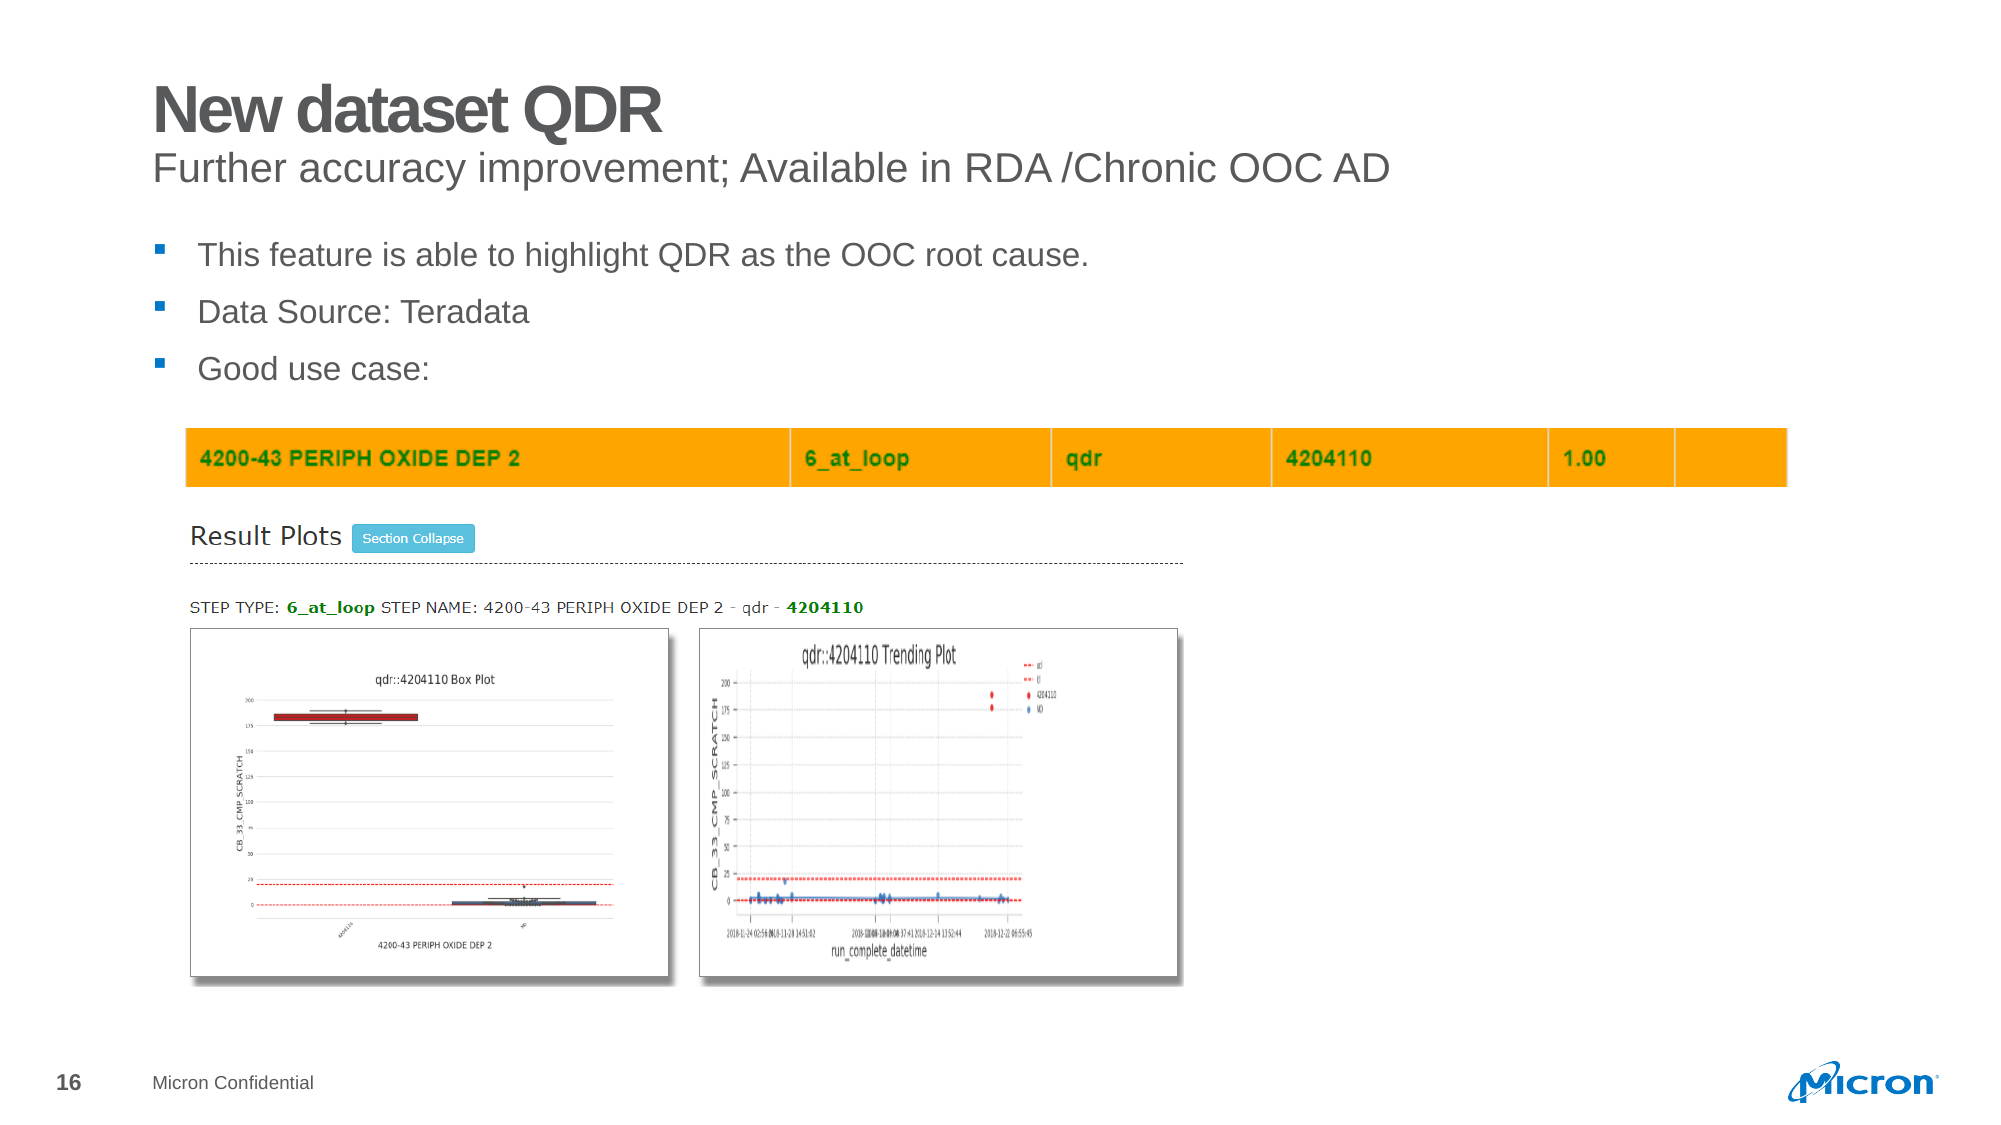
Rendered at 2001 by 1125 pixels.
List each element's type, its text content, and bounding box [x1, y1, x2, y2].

list Further accuracy improvement; Available in RDA /Chronic OOC AD [137, 139, 1863, 199]
picture [1788, 1061, 1939, 1103]
picture [185, 428, 1790, 487]
slide_number 16 [0, 1051, 138, 1112]
footer Micron Confidential [138, 1051, 366, 1112]
picture [185, 513, 1184, 987]
list This feature is able to highlight QDR as the OOC root cause. Data Source: Teradata Good use case: [137, 230, 1863, 1014]
title New dataset QDR [137, 59, 1863, 139]
